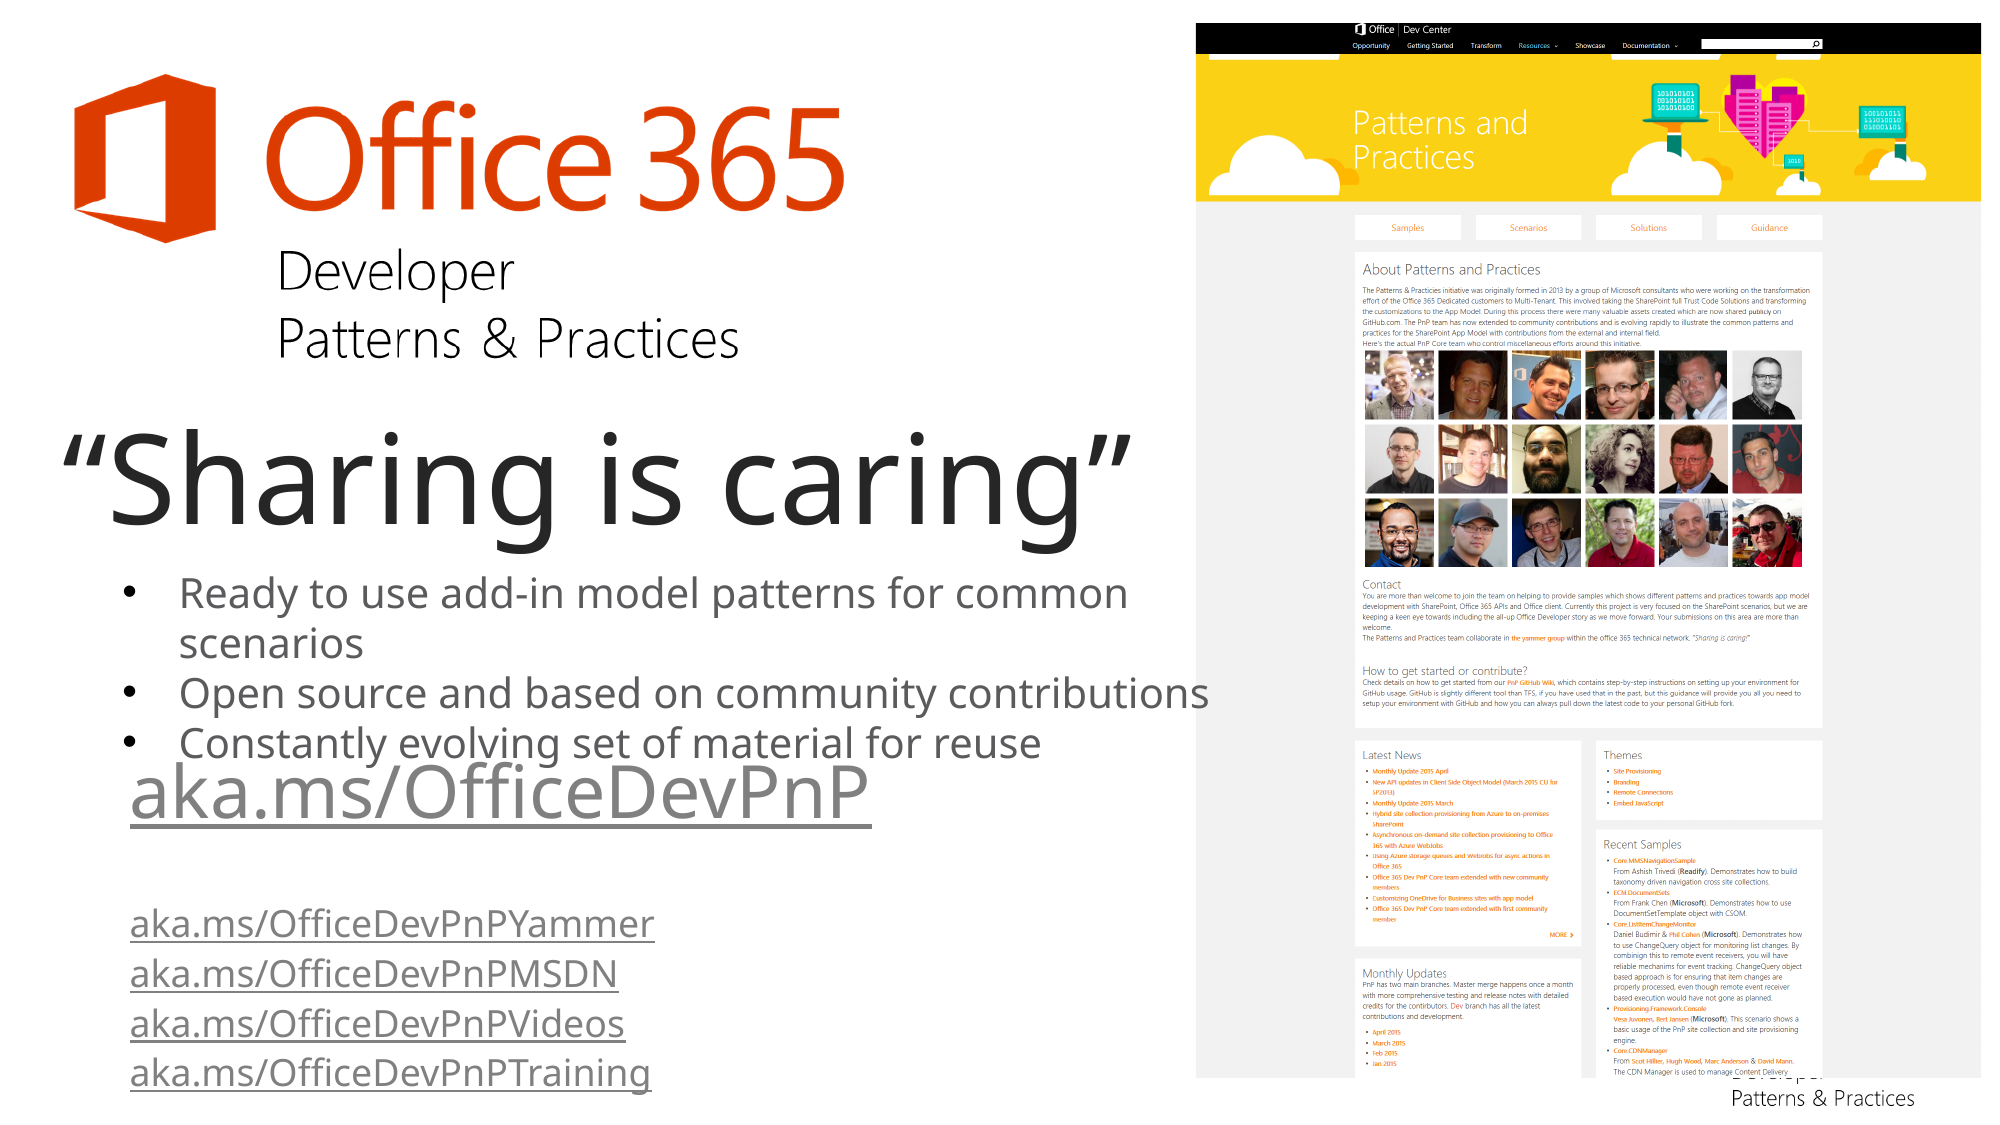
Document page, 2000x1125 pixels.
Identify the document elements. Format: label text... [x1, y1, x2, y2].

picture [0, 0, 913, 405]
text_box aka.ms/OfficeDevPnP aka.ms/OfficeDevPnPYammer aka.ms/OfficeDevPnPMSDN aka.ms/OfficeDevPnPVideos aka.ms/OfficeDevPnPTraining [107, 774, 928, 1113]
text_box “Sharing is caring” [48, 392, 1148, 558]
picture [1195, 19, 1983, 1124]
text_box Ready to use add-in model patterns for common scenarios Open source and based on community contributions Constantly evolving set of material for reuse [107, 558, 1195, 774]
